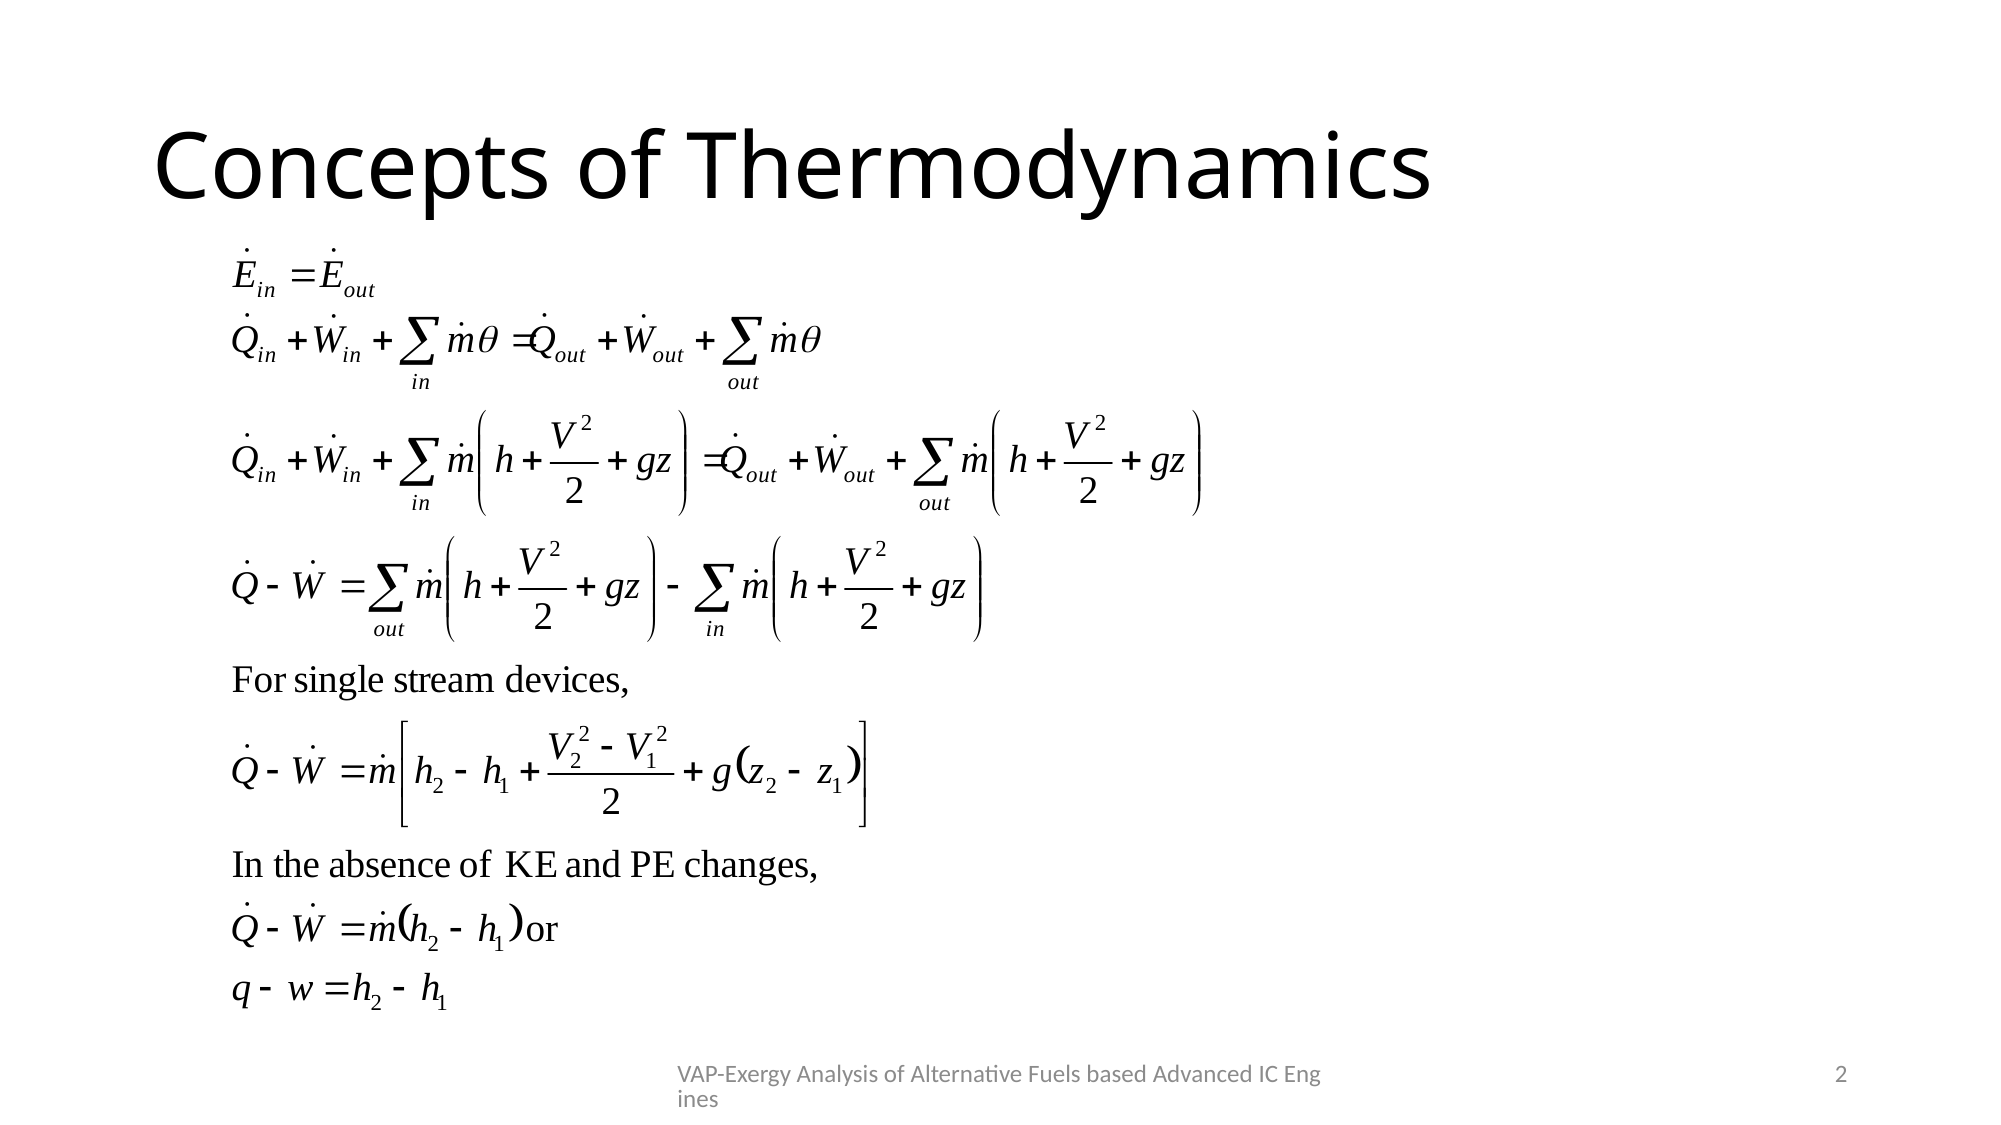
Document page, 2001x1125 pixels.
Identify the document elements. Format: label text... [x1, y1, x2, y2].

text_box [225, 244, 1213, 1019]
slide_number 2 [1412, 1042, 1863, 1103]
title Concepts of Thermodynamics [137, 59, 1863, 278]
footer VAP-Exergy Analysis of Alternative Fuels based Advanced IC Engines [662, 1042, 1338, 1103]
